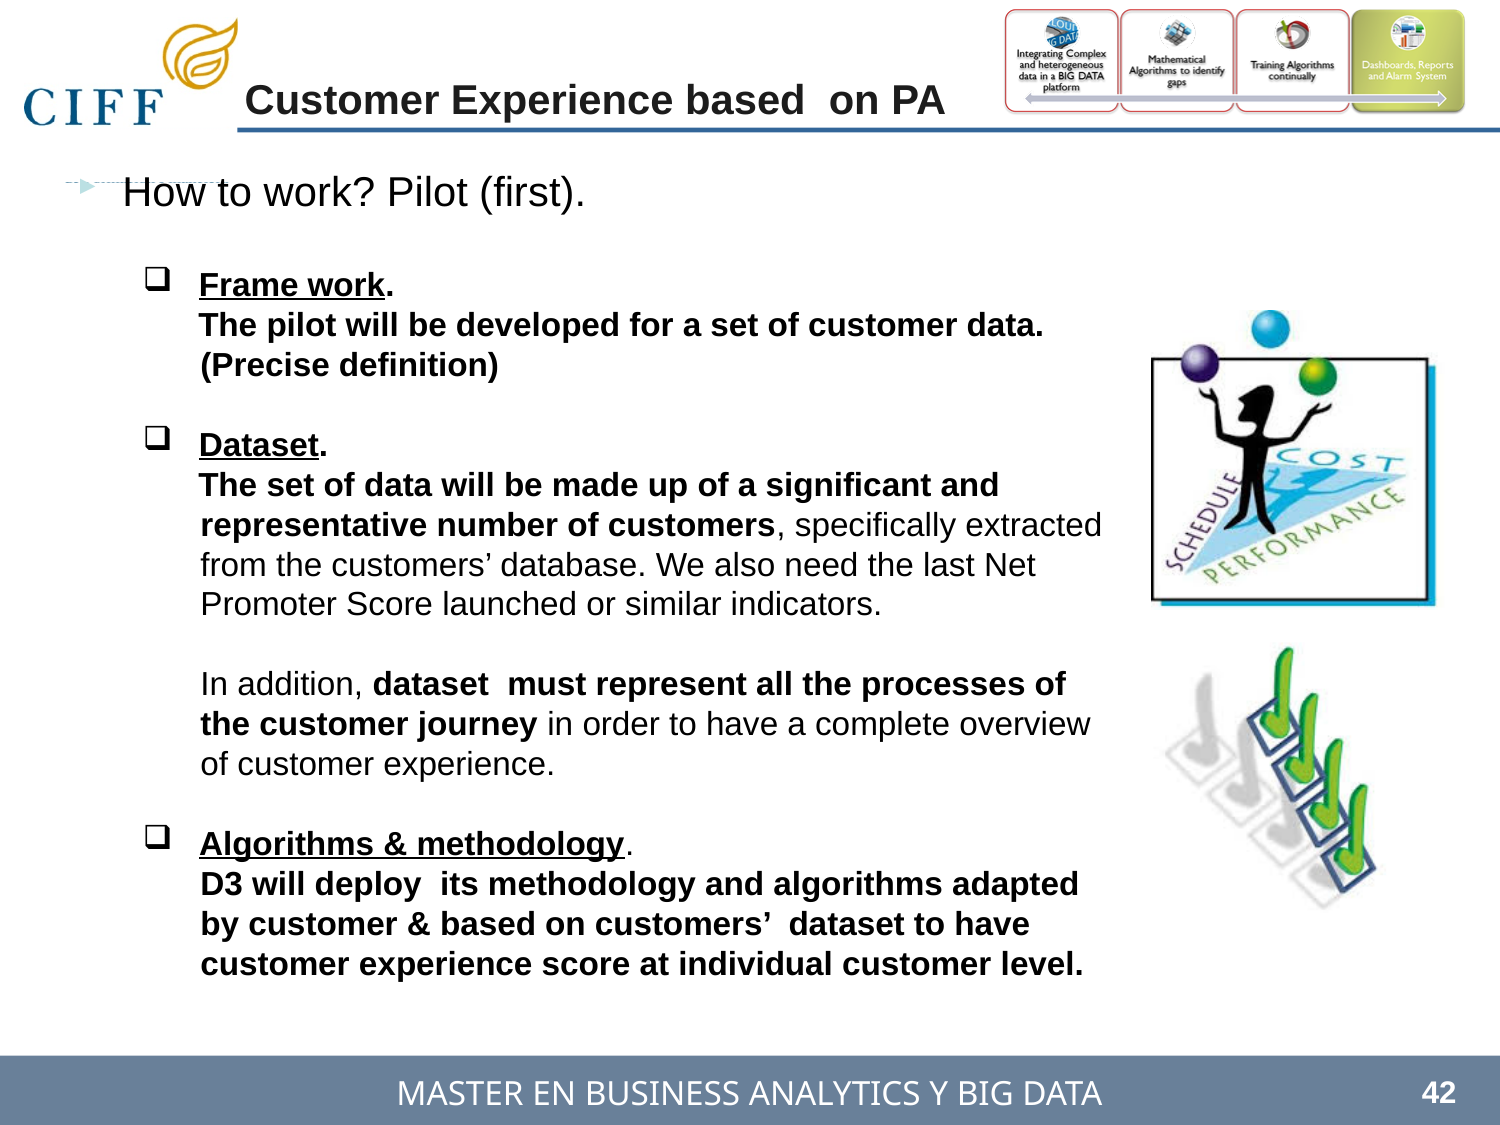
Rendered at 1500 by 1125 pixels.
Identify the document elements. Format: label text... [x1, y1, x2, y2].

picture [1001, 6, 1468, 118]
text_box How to work? Pilot (first). [62, 162, 1421, 269]
text_box Customer Experience based on PA [229, 0, 1484, 131]
picture [1151, 310, 1448, 610]
picture [1118, 631, 1495, 914]
slide_number 42 [1385, 1064, 1494, 1121]
picture [24, 17, 229, 129]
text_box Frame work. The pilot will be developed for a set of customer data. (Precise definition) Dataset. The set of data will be made up of a significant and representative number of customers, specifically extracted from the customers’ database. We also need the last Net Promoter Score launched or similar indicators. In addition, dataset must represent all the processes of the customer journey in order to have a complete overview of customer experience. Algorithms & methodology. D3 will deploy its methodology and algorithms adapted by customer & based on customers’ dataset to have customer experience score at individual customer level. [53, 215, 1120, 990]
